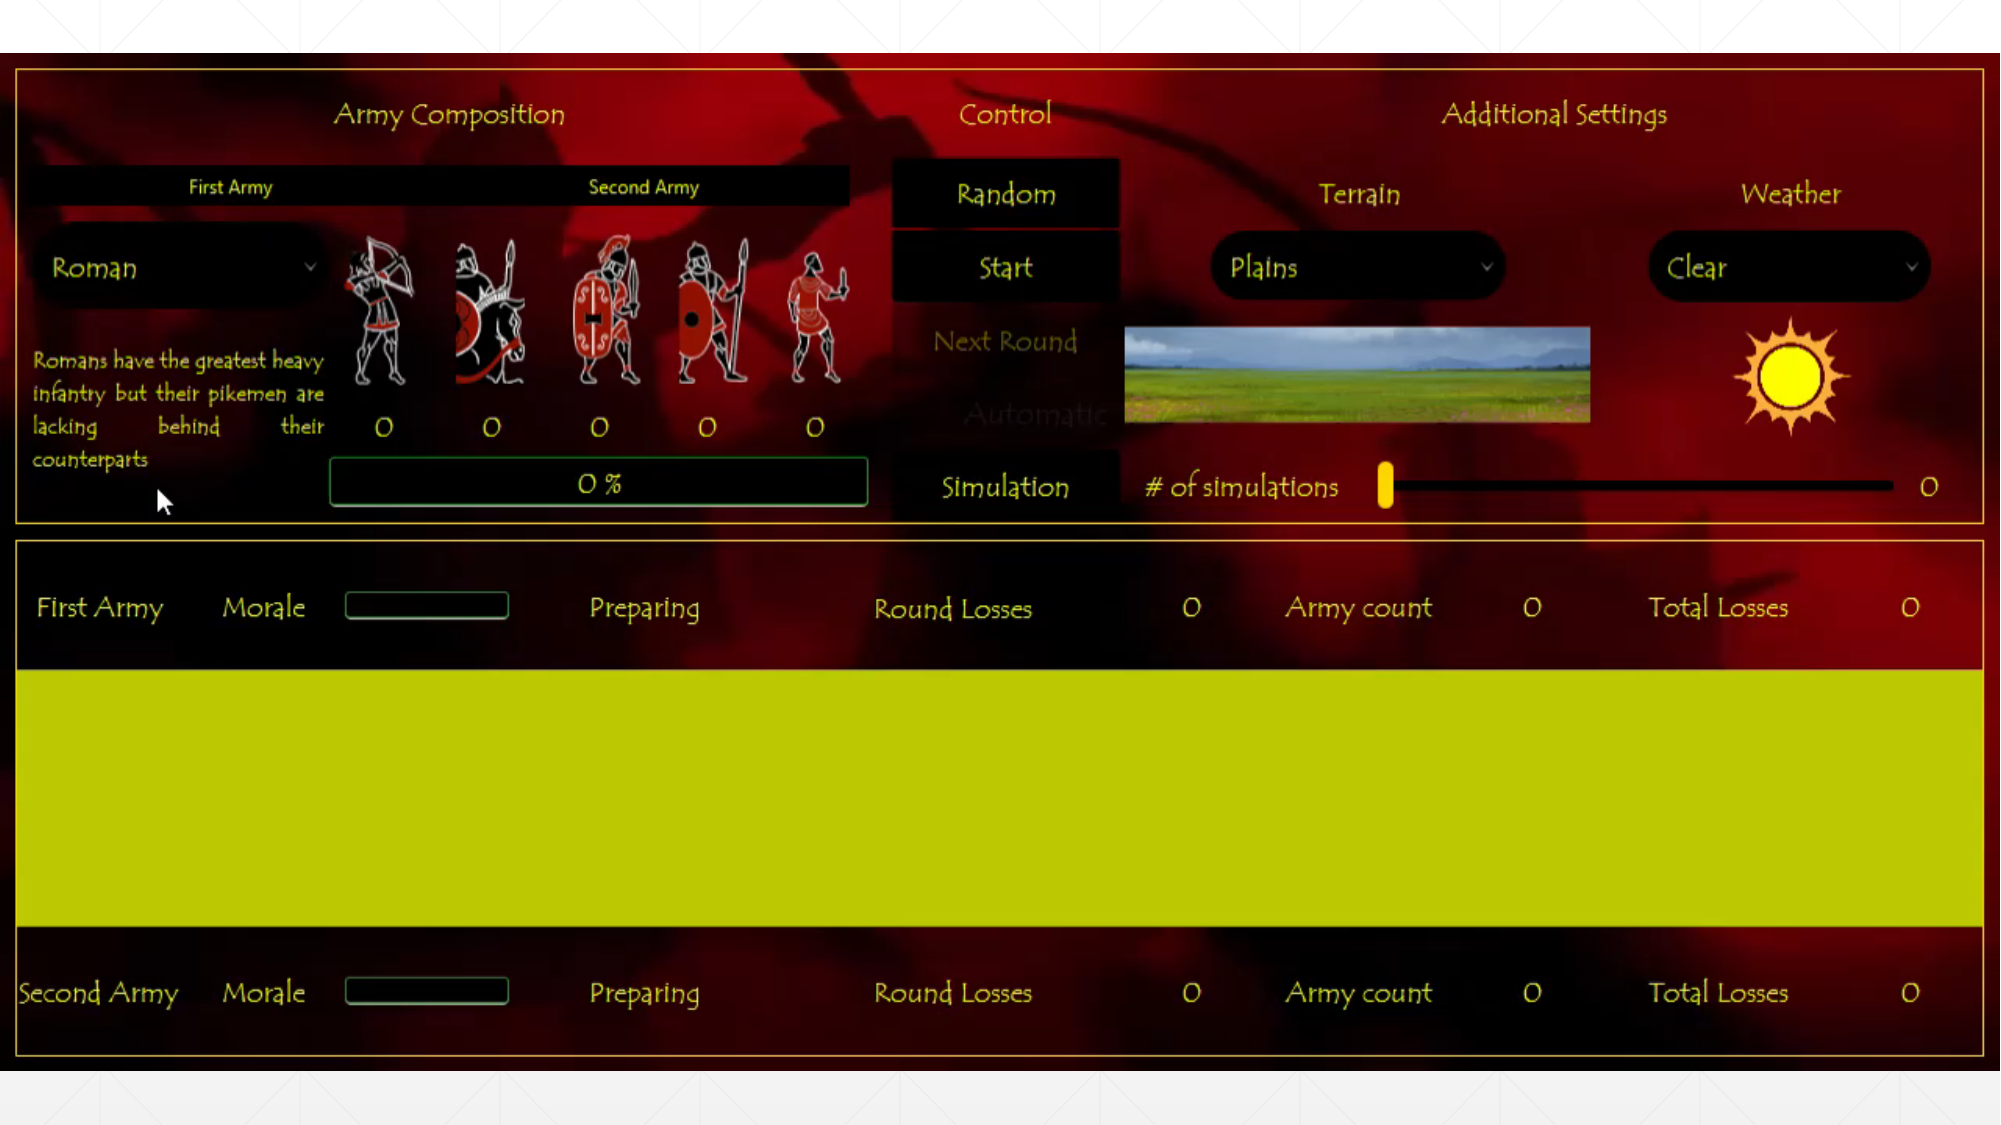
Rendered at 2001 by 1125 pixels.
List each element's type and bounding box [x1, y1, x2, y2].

text_box [0, 53, 2000, 1072]
